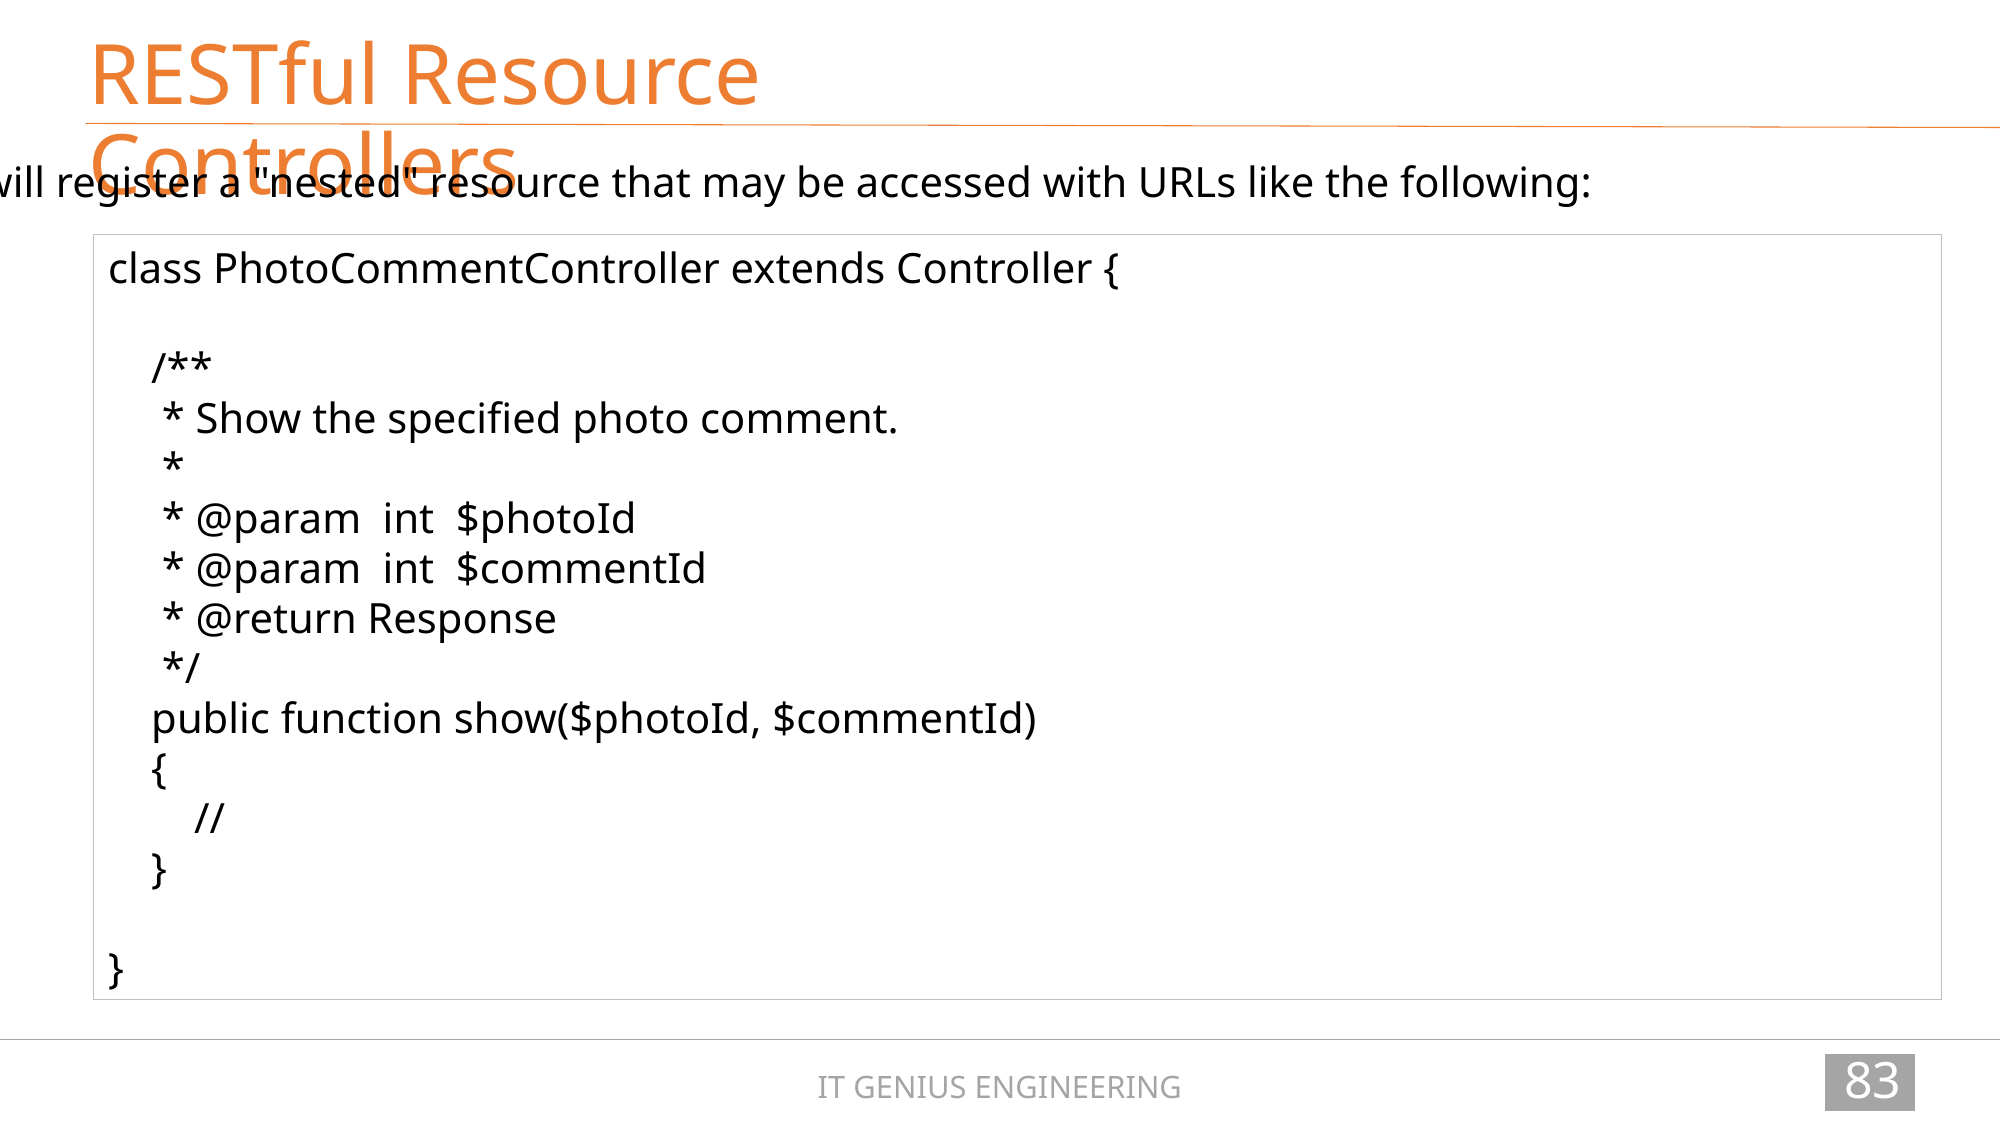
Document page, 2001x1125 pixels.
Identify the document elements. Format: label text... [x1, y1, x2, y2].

text_box This route will register a "nested" resource that may be accessed with URLs like the following: [0, 148, 1608, 213]
slide_number 83 [1822, 1051, 1918, 1114]
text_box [85, 123, 2000, 128]
text_box IT GENIUS ENGINEERING [576, 1064, 1424, 1113]
text_box class PhotoCommentController extends Controller { /** * Show the specified photo comment. * * @param int $photoId * @param int $commentId * @return Response */ public function show($photoId, $commentId) { // } } [93, 234, 1942, 1000]
subtitle RESTful Resource Controllers [73, 25, 936, 137]
